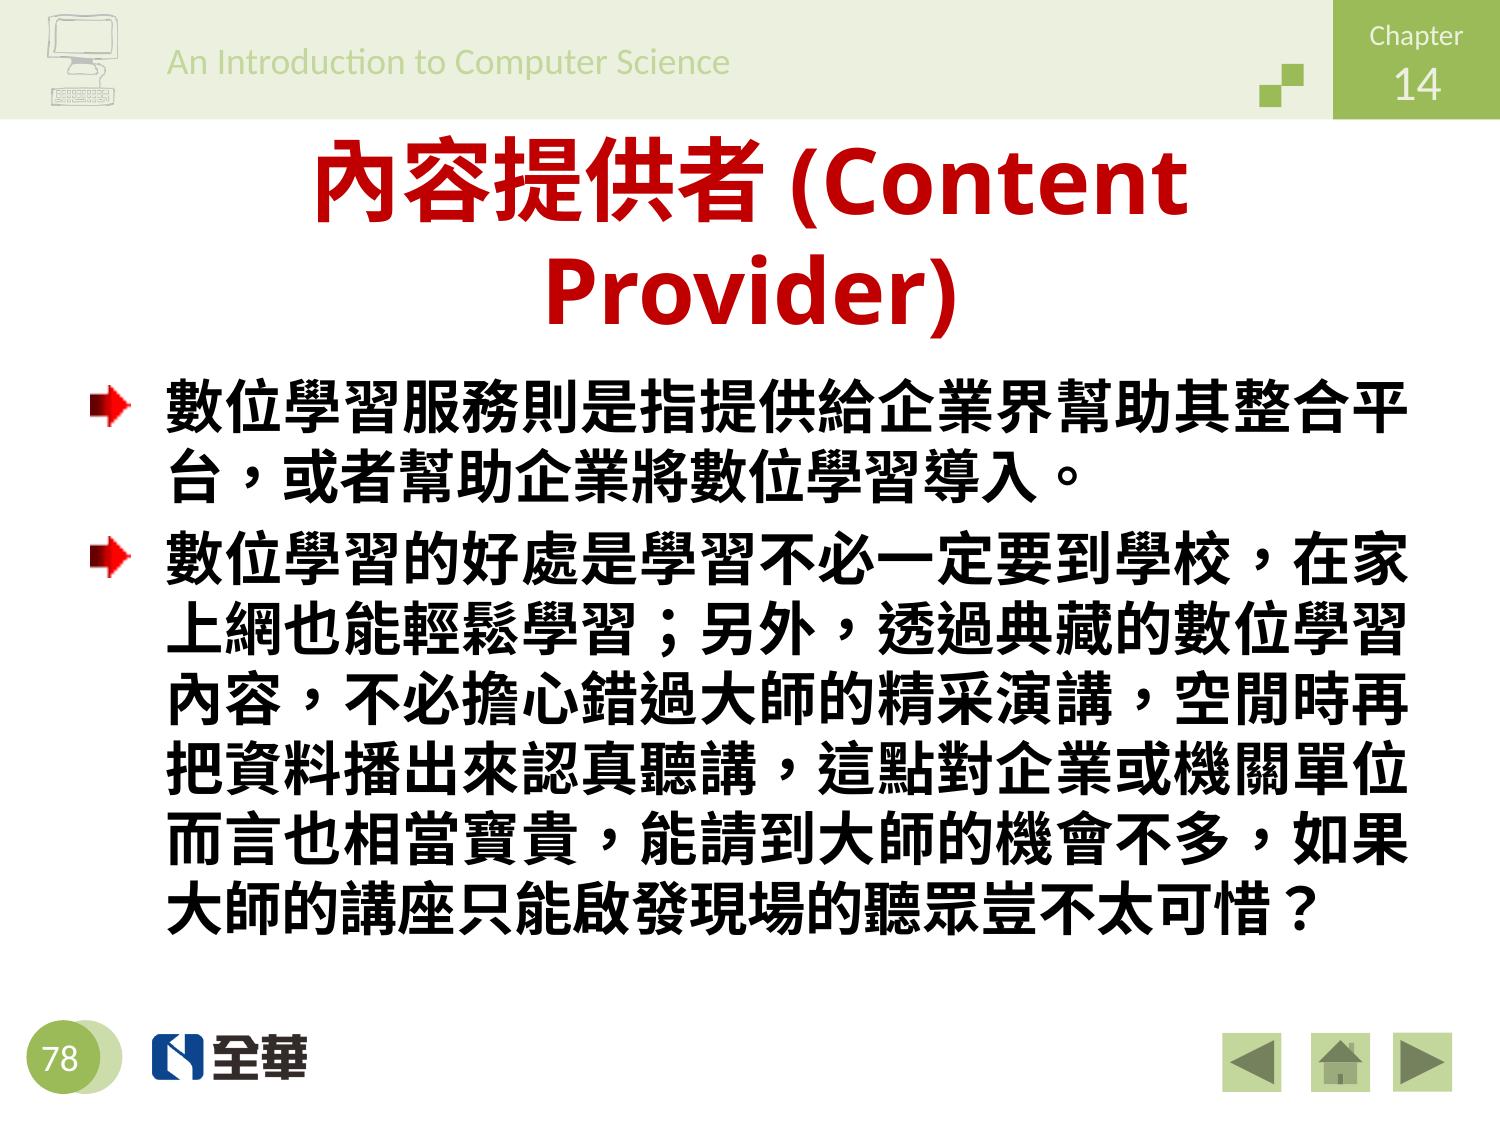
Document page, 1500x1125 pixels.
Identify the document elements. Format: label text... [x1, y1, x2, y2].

picture [90, 536, 131, 578]
picture [90, 385, 131, 427]
title 內容提供者(Content Provider) [75, 138, 1425, 327]
picture [152, 1034, 307, 1080]
picture [47, 14, 118, 106]
list 數位學習服務則是指提供給企業界幫助其整合平台，或者幫助企業將數位學習導入。 數位學習的好處是學習不必一定要到學校，在家上網也能輕鬆學習；另外，透過典藏的數位學習內容，不必擔心錯過大師的精采演講，空閒時再把資料播出來認真聽講，這點對企業或機關單位而言也相當寶貴，能請到大師的機會不多，如果大師的講座只能啟發現場的聽眾豈不太可惜？ [75, 363, 1425, 1005]
